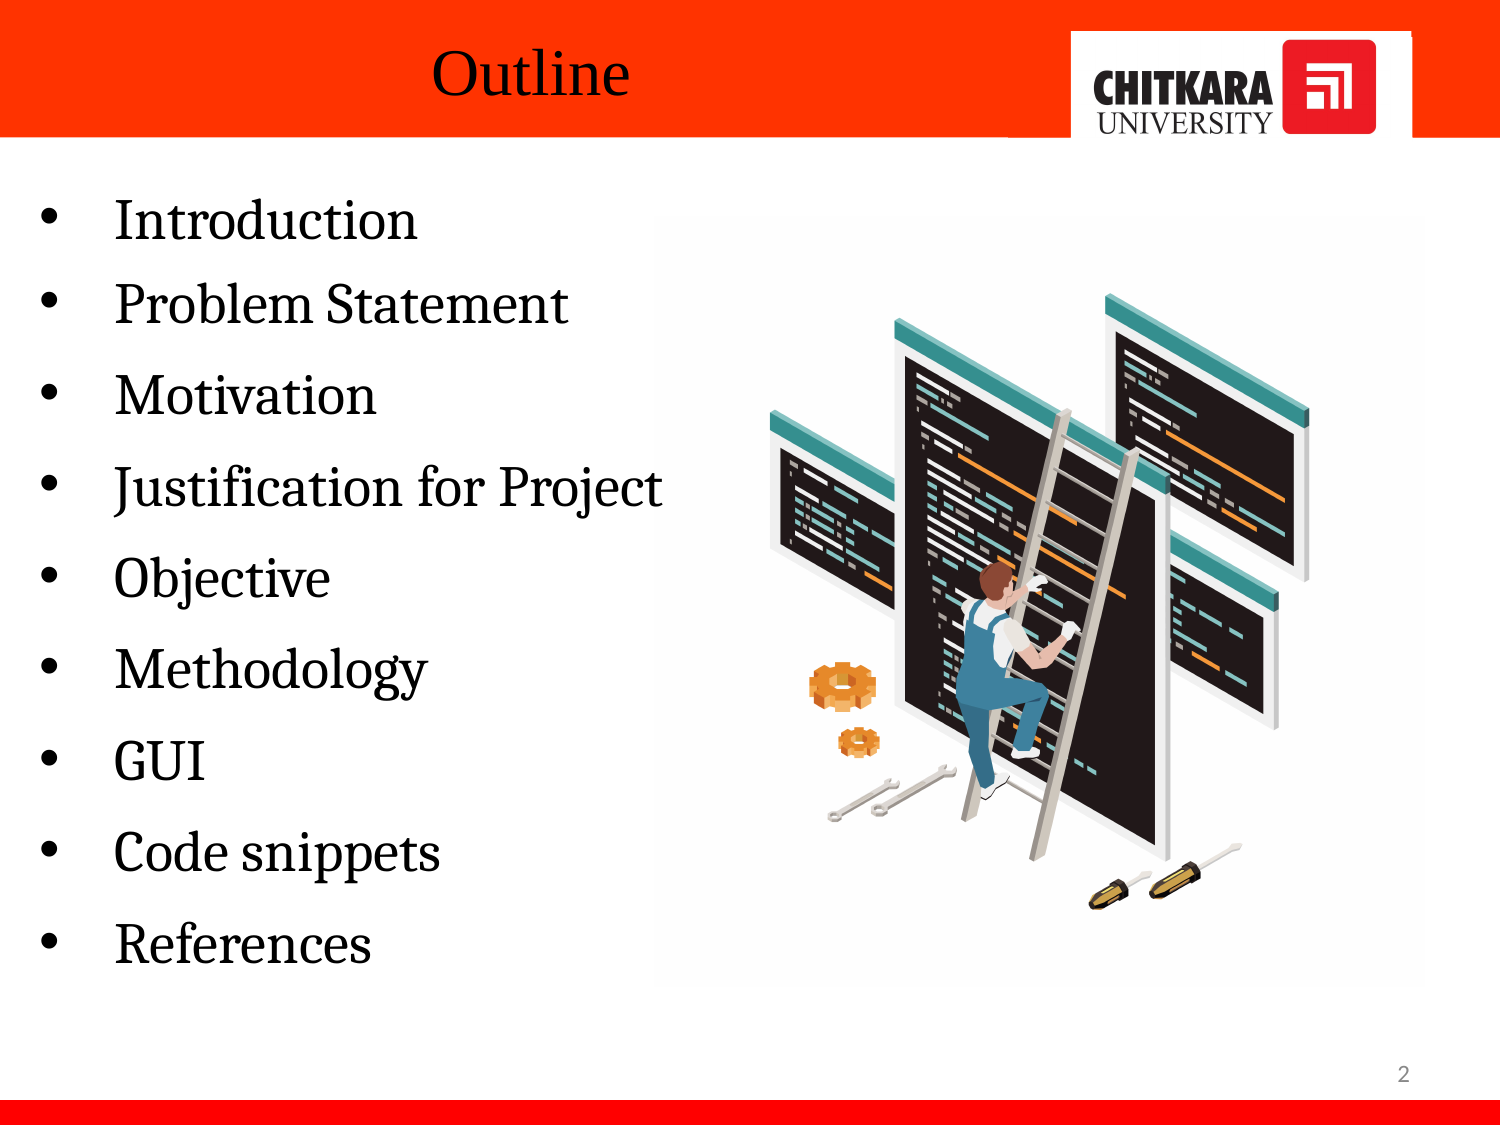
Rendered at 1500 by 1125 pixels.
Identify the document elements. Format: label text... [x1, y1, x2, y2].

title Outline [0, 0, 1063, 138]
list Introduction Problem Statement Motivation Justification for Project Objective Methodology GUI Code snippets References [24, 159, 1467, 1088]
picture [1074, 37, 1391, 138]
picture [654, 216, 1426, 988]
slide_number 2 [1074, 1042, 1425, 1103]
